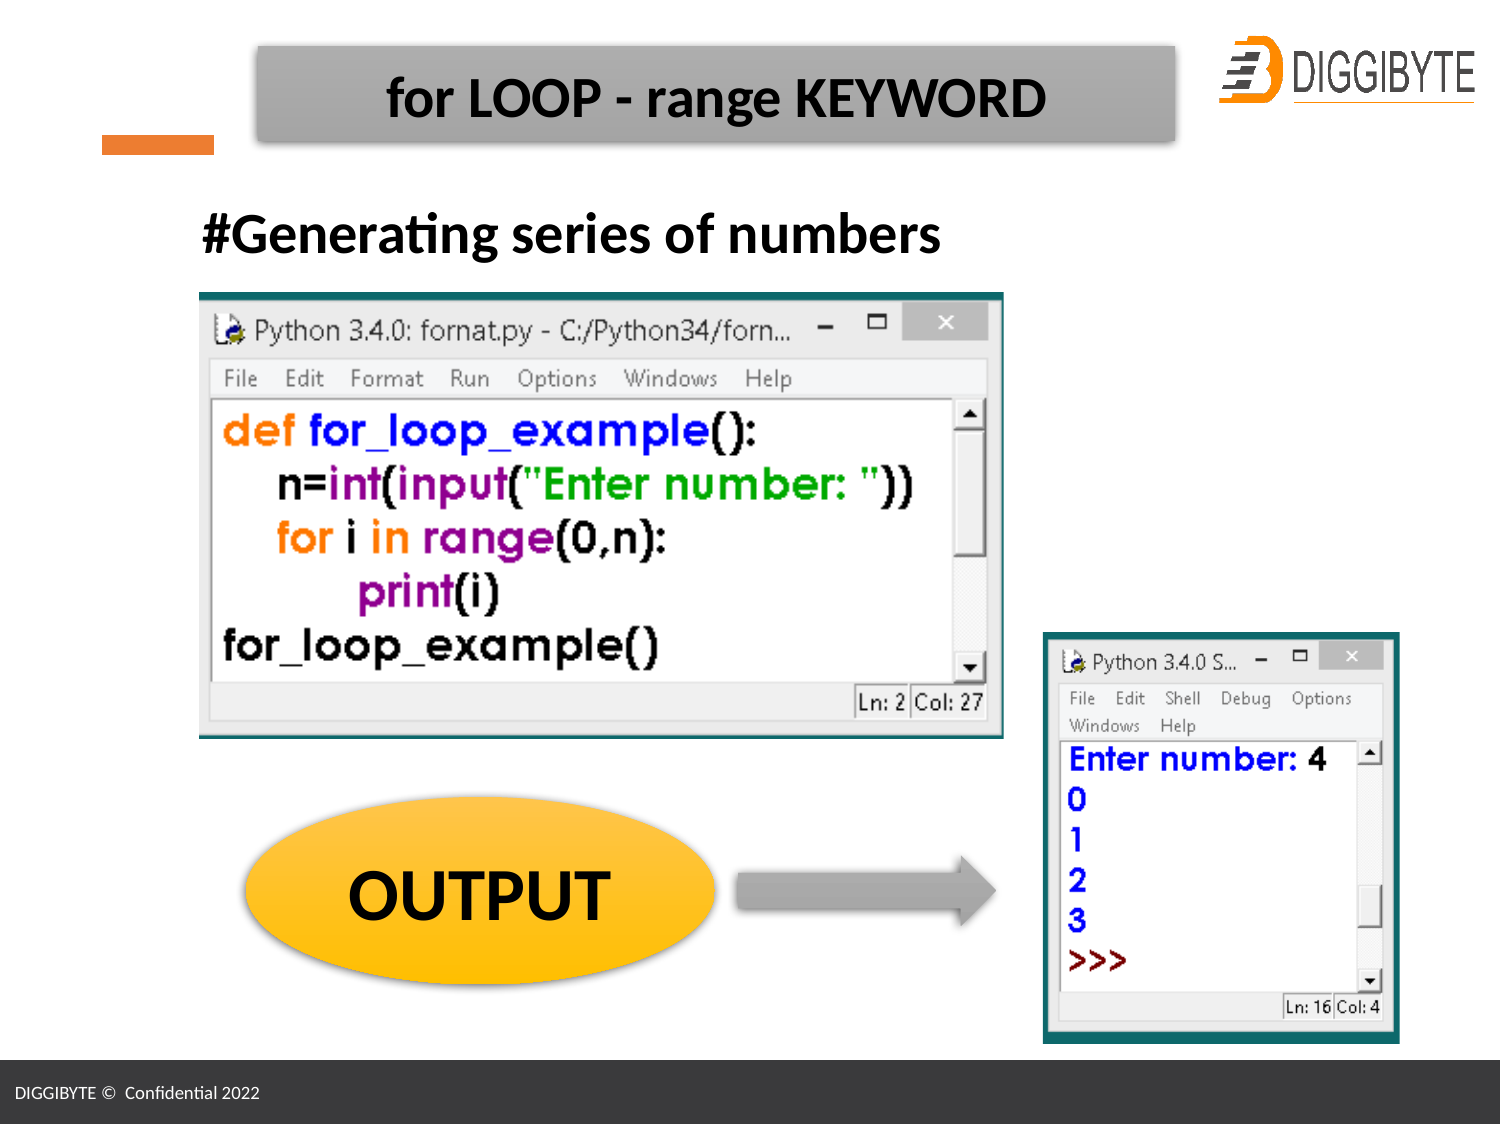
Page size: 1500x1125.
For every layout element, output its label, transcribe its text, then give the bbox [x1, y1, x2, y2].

text_box OUTPUT [246, 796, 715, 985]
picture [199, 292, 1004, 739]
picture [1195, 0, 1490, 180]
text_box [738, 855, 997, 926]
picture [1042, 632, 1400, 1044]
text_box for LOOP - range KEYWORD [257, 46, 1176, 141]
text_box #Generating series of numbers [187, 187, 1231, 273]
